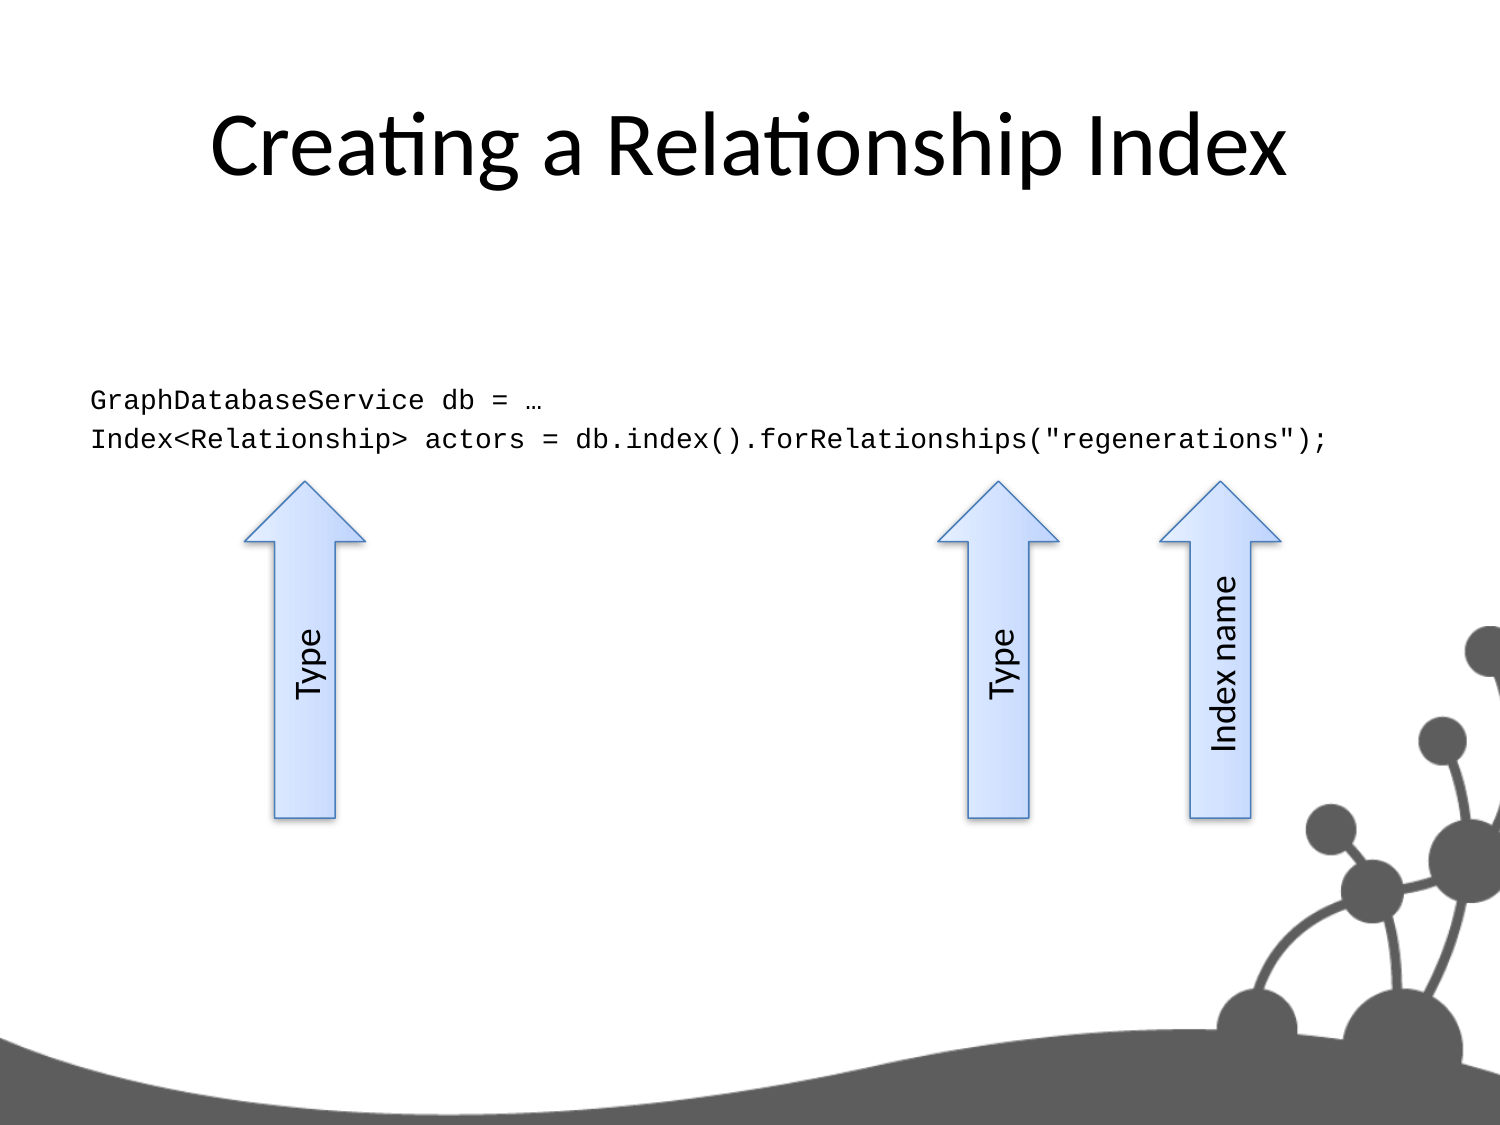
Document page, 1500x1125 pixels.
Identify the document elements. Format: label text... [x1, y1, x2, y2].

list GraphDatabaseService db = … Index<Relationship> actors = db.index().forRelationships("regenerations"); [75, 374, 1425, 482]
text_box Type [937, 480, 1060, 819]
title Creating a Relationship Index [75, 45, 1425, 233]
text_box Index name [1159, 480, 1282, 819]
text_box Type [243, 480, 367, 819]
